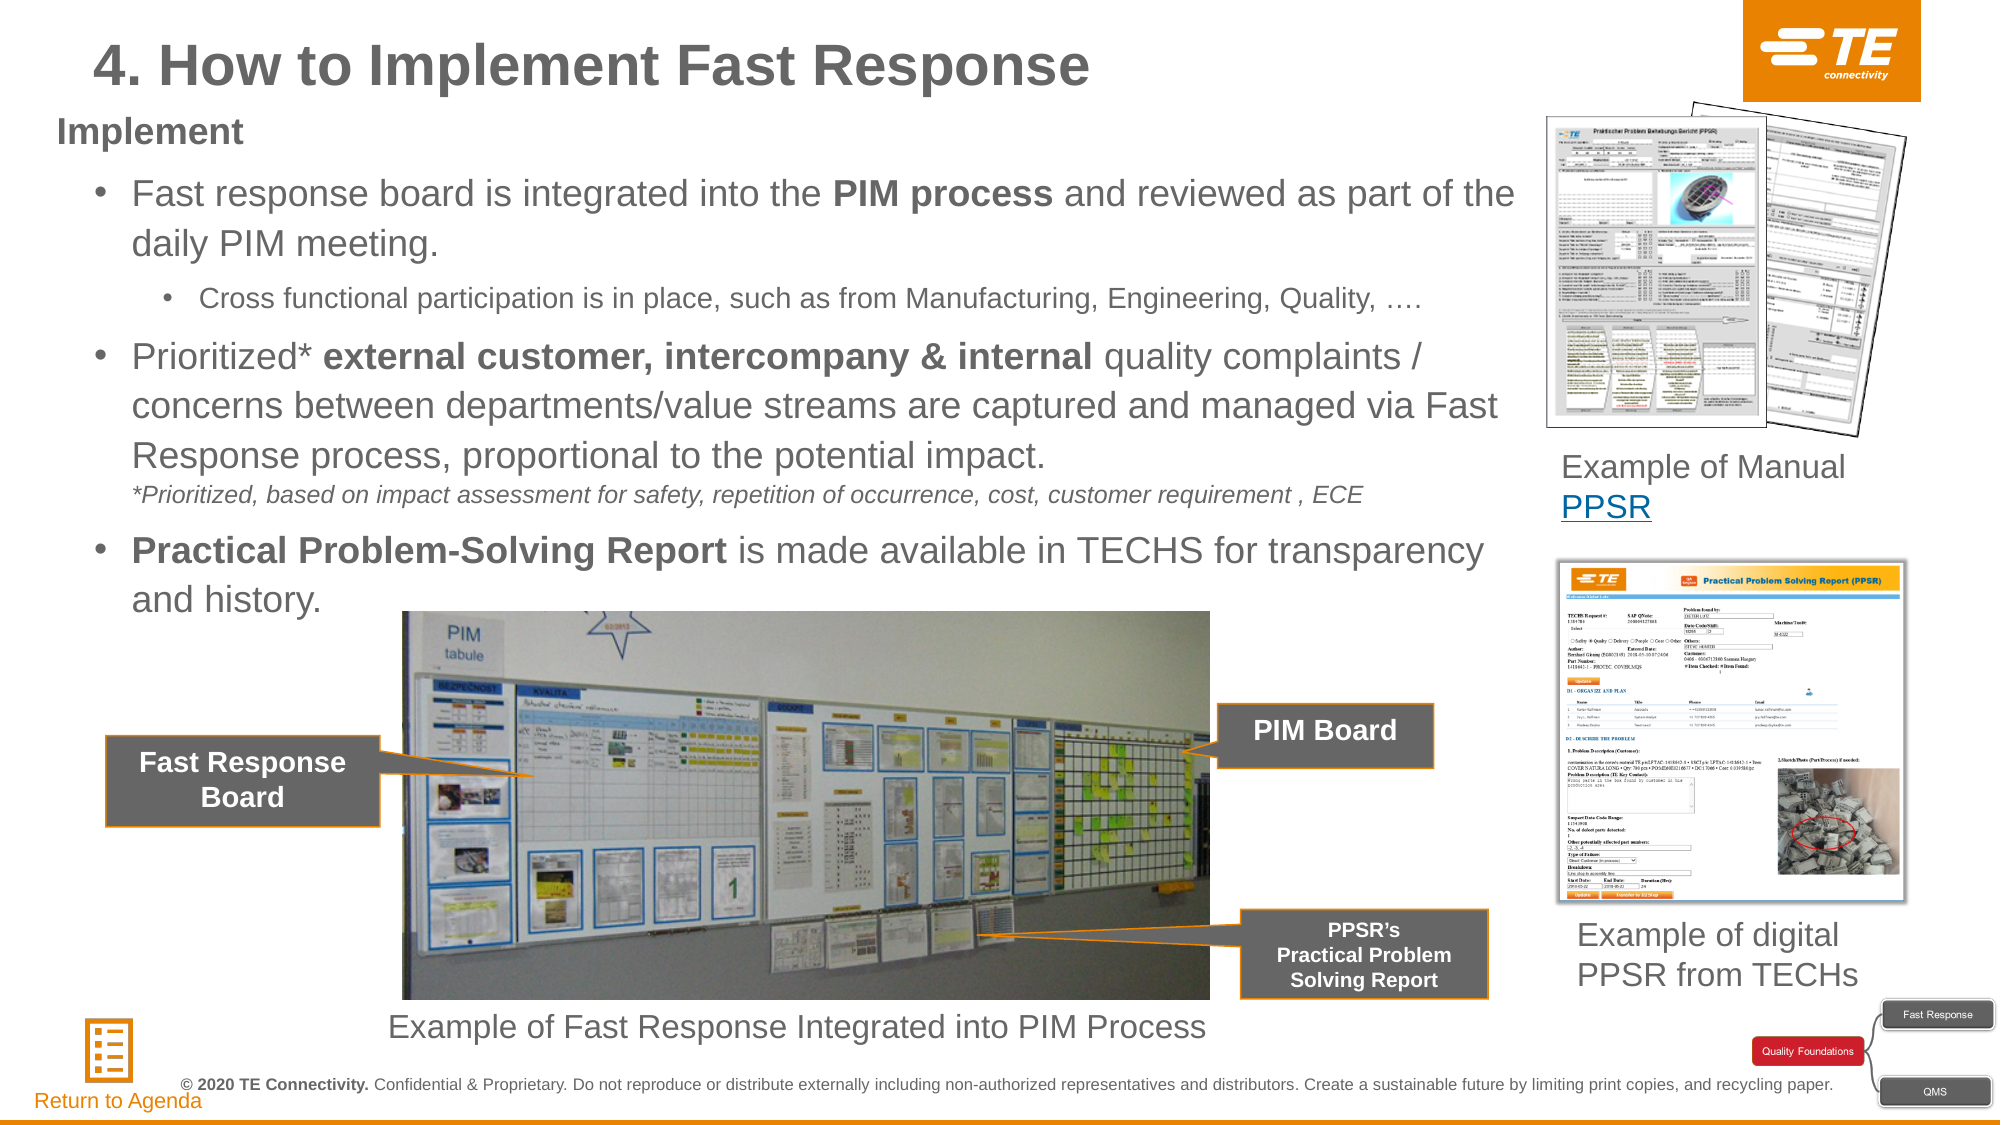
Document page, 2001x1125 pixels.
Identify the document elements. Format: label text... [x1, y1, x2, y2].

text_box Example of Manual PPSR [1546, 438, 1875, 533]
text_box Example of Fast Response Integrated into PIM Process [373, 997, 1241, 1053]
text_box Fast Response Board [105, 735, 402, 827]
picture [1752, 994, 2000, 1113]
text_box Example of digital PPSR from TECHs [1562, 909, 1912, 1001]
list Implement Fast response board is integrated into the PIM process and reviewed as part of the daily PIM meeting. Cross functional participation is in place, such as from Manufacturing, Engineering, Quality, …. Prioritized* external customer, intercompany & internal quality complaints / concerns between departments/value streams are captured and managed via Fast Response process, proportional to the potential impact. *Prioritized, based on impact assessment for safety, repetition of occurrence, cost, customer requirement , ECE Practical Problem-Solving Report is made available in TECHS for transparency and history. [56, 102, 1552, 705]
picture [1546, 0, 1921, 438]
picture [1551, 554, 1912, 909]
title 4. How to Implement Fast Response [93, 27, 1707, 102]
picture [402, 611, 1210, 1000]
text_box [17, 1012, 220, 1122]
text_box PPSR’s Practical Problem Solving Report [1210, 909, 1489, 999]
text_box PIM Board [1210, 703, 1434, 769]
